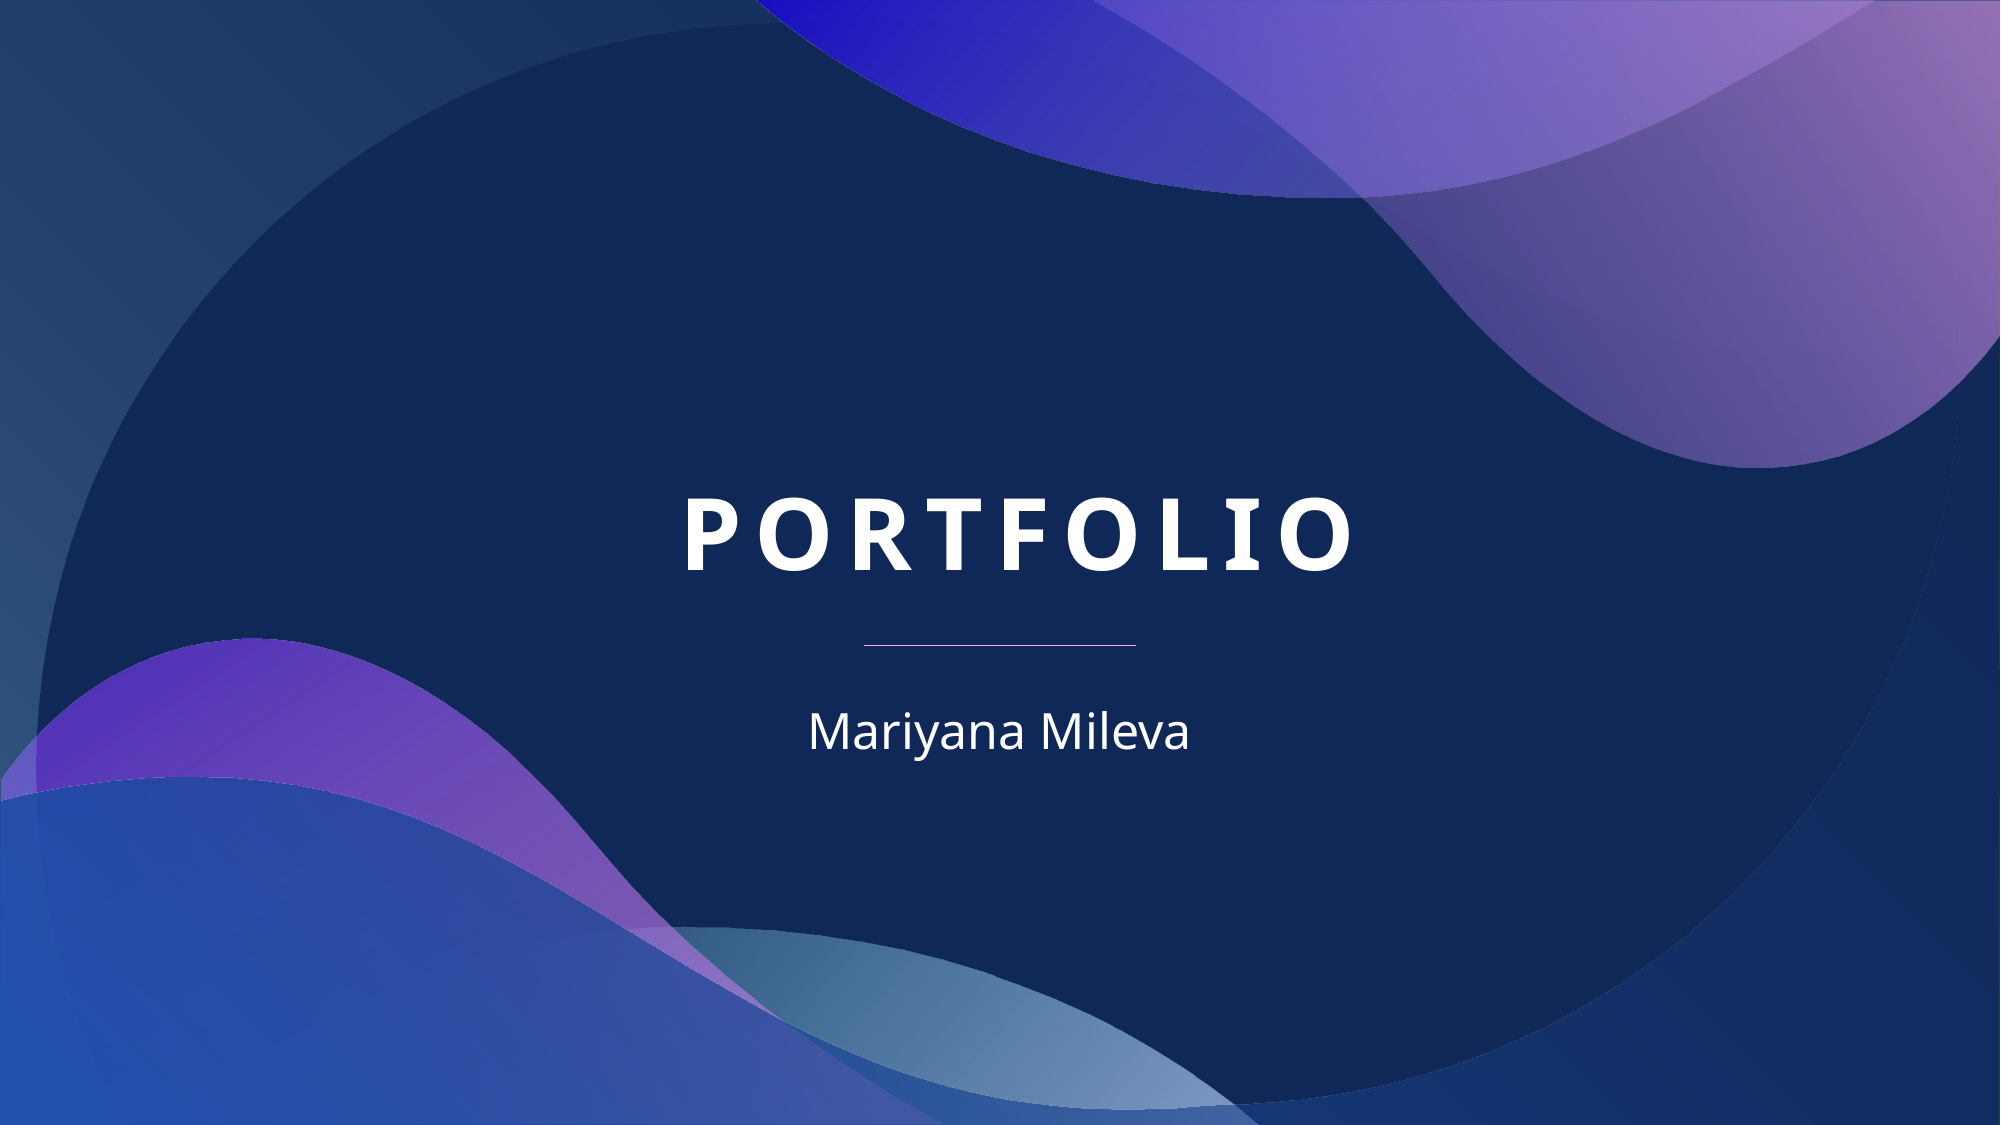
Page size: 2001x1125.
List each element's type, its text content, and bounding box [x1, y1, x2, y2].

title PORTFOLIO [203, 356, 1832, 600]
subtitle Mariyana Mileva [420, 698, 1580, 824]
